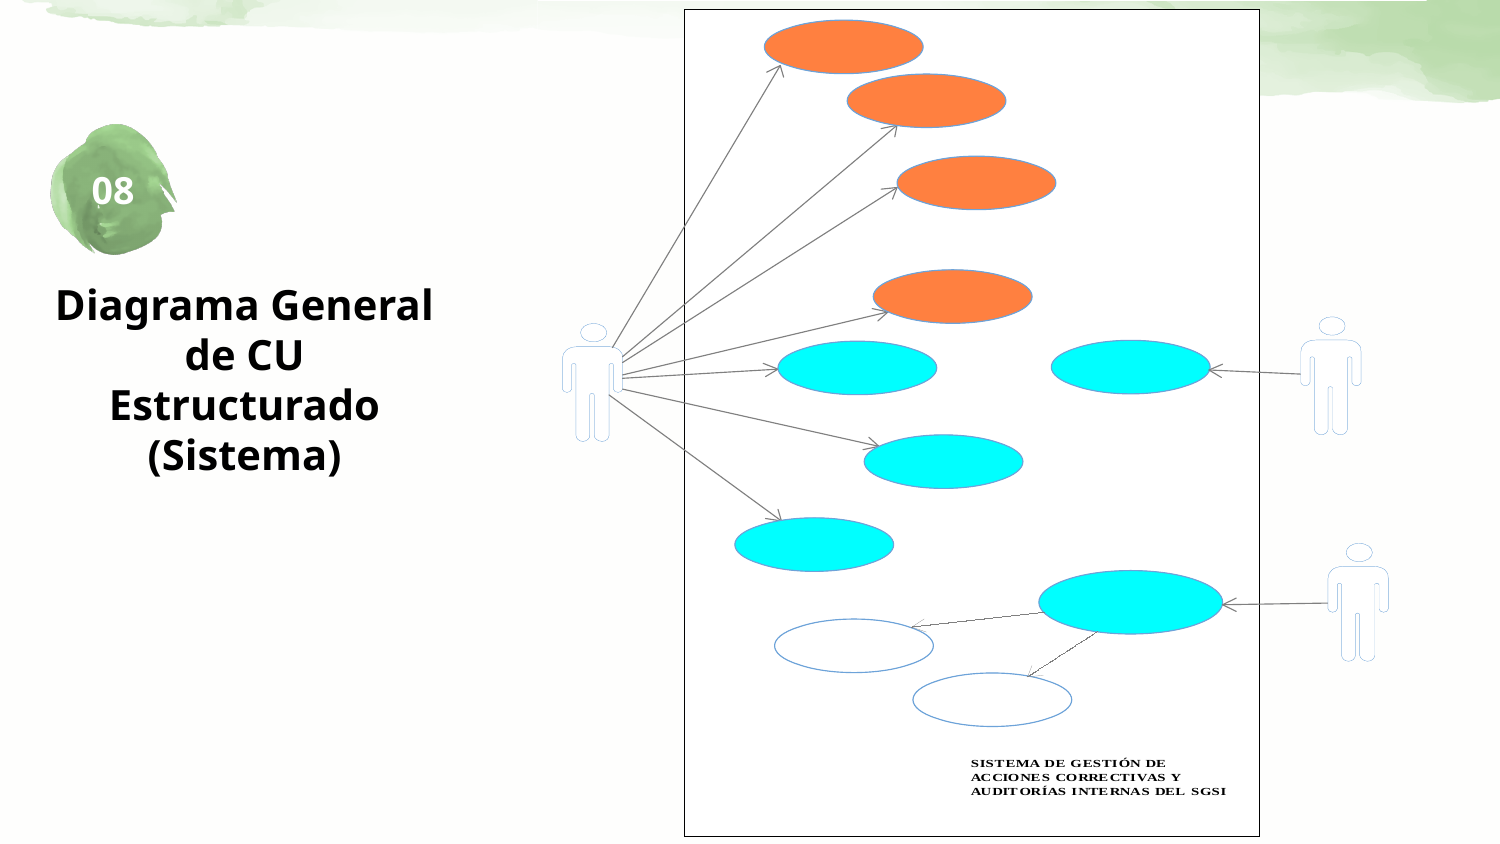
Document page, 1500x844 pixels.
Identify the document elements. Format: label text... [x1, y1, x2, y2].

picture [0, 0, 1500, 844]
text_box Diagrama General de CU Estructurado (Sistema) [33, 271, 456, 522]
